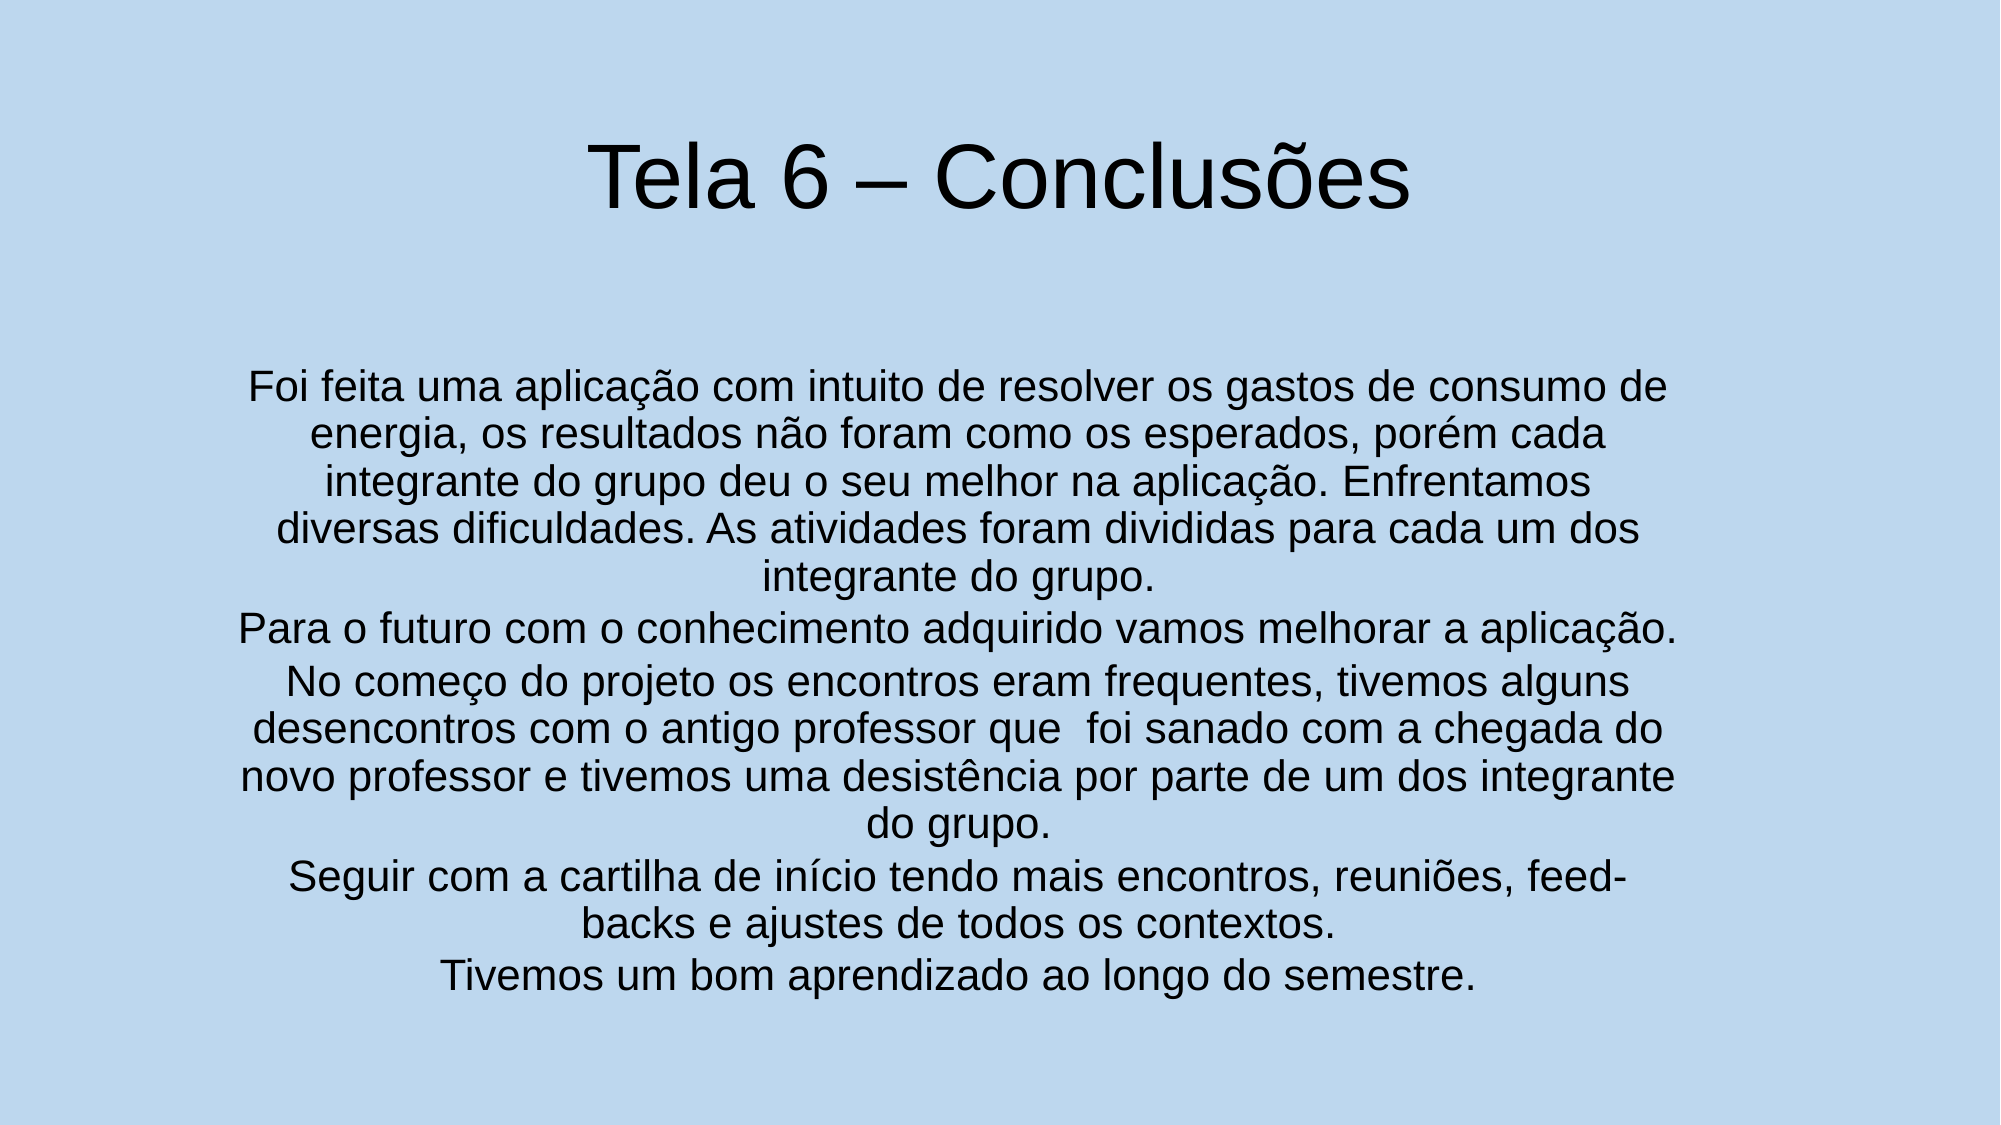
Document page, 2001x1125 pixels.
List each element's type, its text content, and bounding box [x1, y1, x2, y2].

text_box [0, 345, 2000, 1125]
text_box Foi feita uma aplicação com intuito de resolver os gastos de consumo de energia, os resultados não foram como os esperados, porém cada integrante do grupo deu o seu melhor na aplicação. Enfrentamos diversas dificuldades. As atividades foram divididas para cada um dos integrante do grupo. Para o futuro com o conhecimento adquirido vamos melhorar a aplicação. No começo do projeto os encontros eram frequentes, tivemos alguns desencontros com o antigo professor que foi sanado com a chegada do novo professor e tivemos uma desistência por parte de um dos integrante do grupo. Seguir com a cartilha de início tendo mais encontros, reuniões, feed-backs e ajustes de todos os contextos. Tivemos um bom aprendizado ao longo do semestre. [222, 345, 1697, 1038]
text_box Tela 6 – Conclusões [0, 0, 2000, 345]
